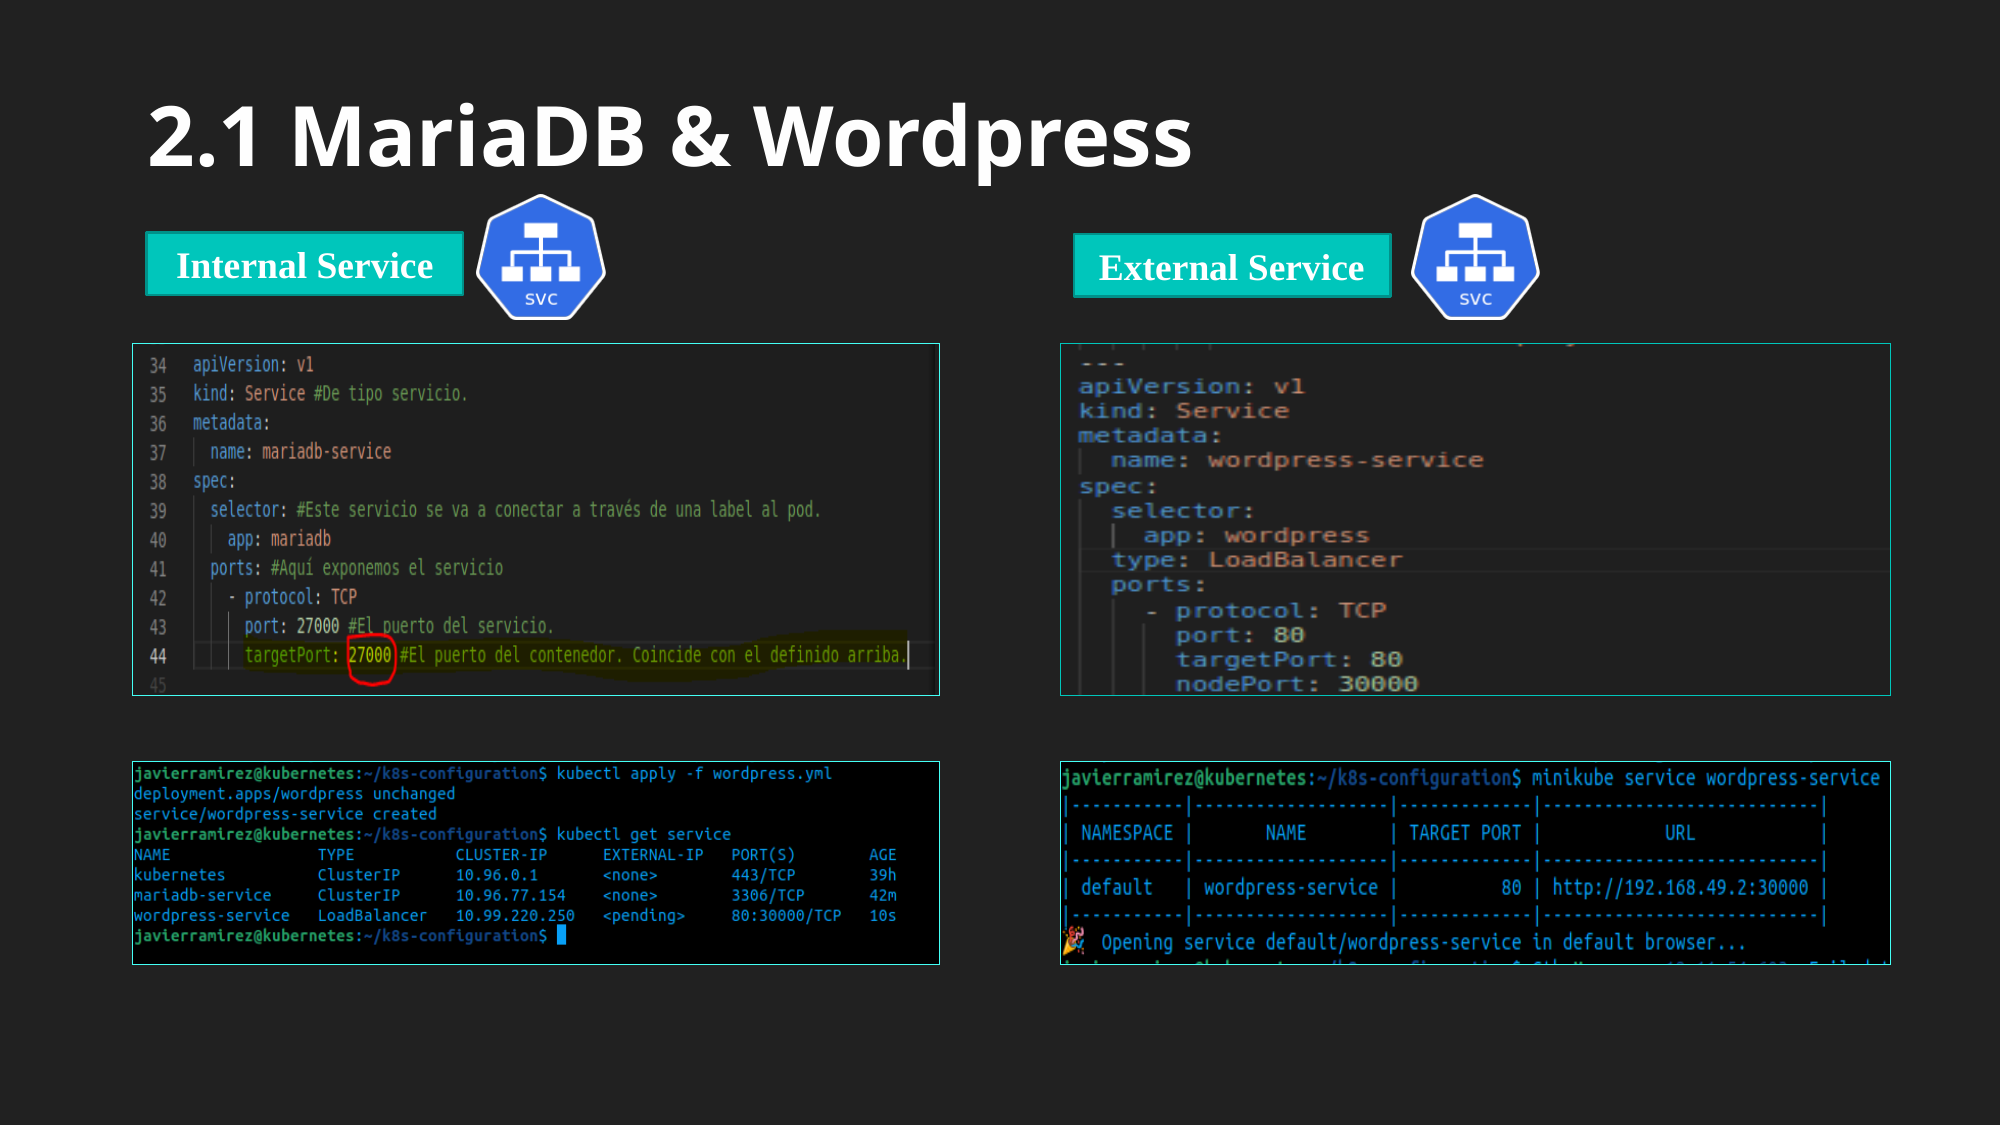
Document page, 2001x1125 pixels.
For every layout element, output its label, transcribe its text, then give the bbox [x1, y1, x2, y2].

picture [132, 761, 940, 965]
picture [1060, 761, 1891, 965]
text_box External Service [1073, 233, 1392, 298]
text_box 2.1 MariaDB & Wordpress [132, 75, 1868, 235]
picture [132, 343, 940, 697]
picture [1060, 343, 1891, 697]
picture [1411, 194, 1541, 320]
text_box Internal Service [145, 231, 464, 296]
picture [476, 194, 606, 320]
